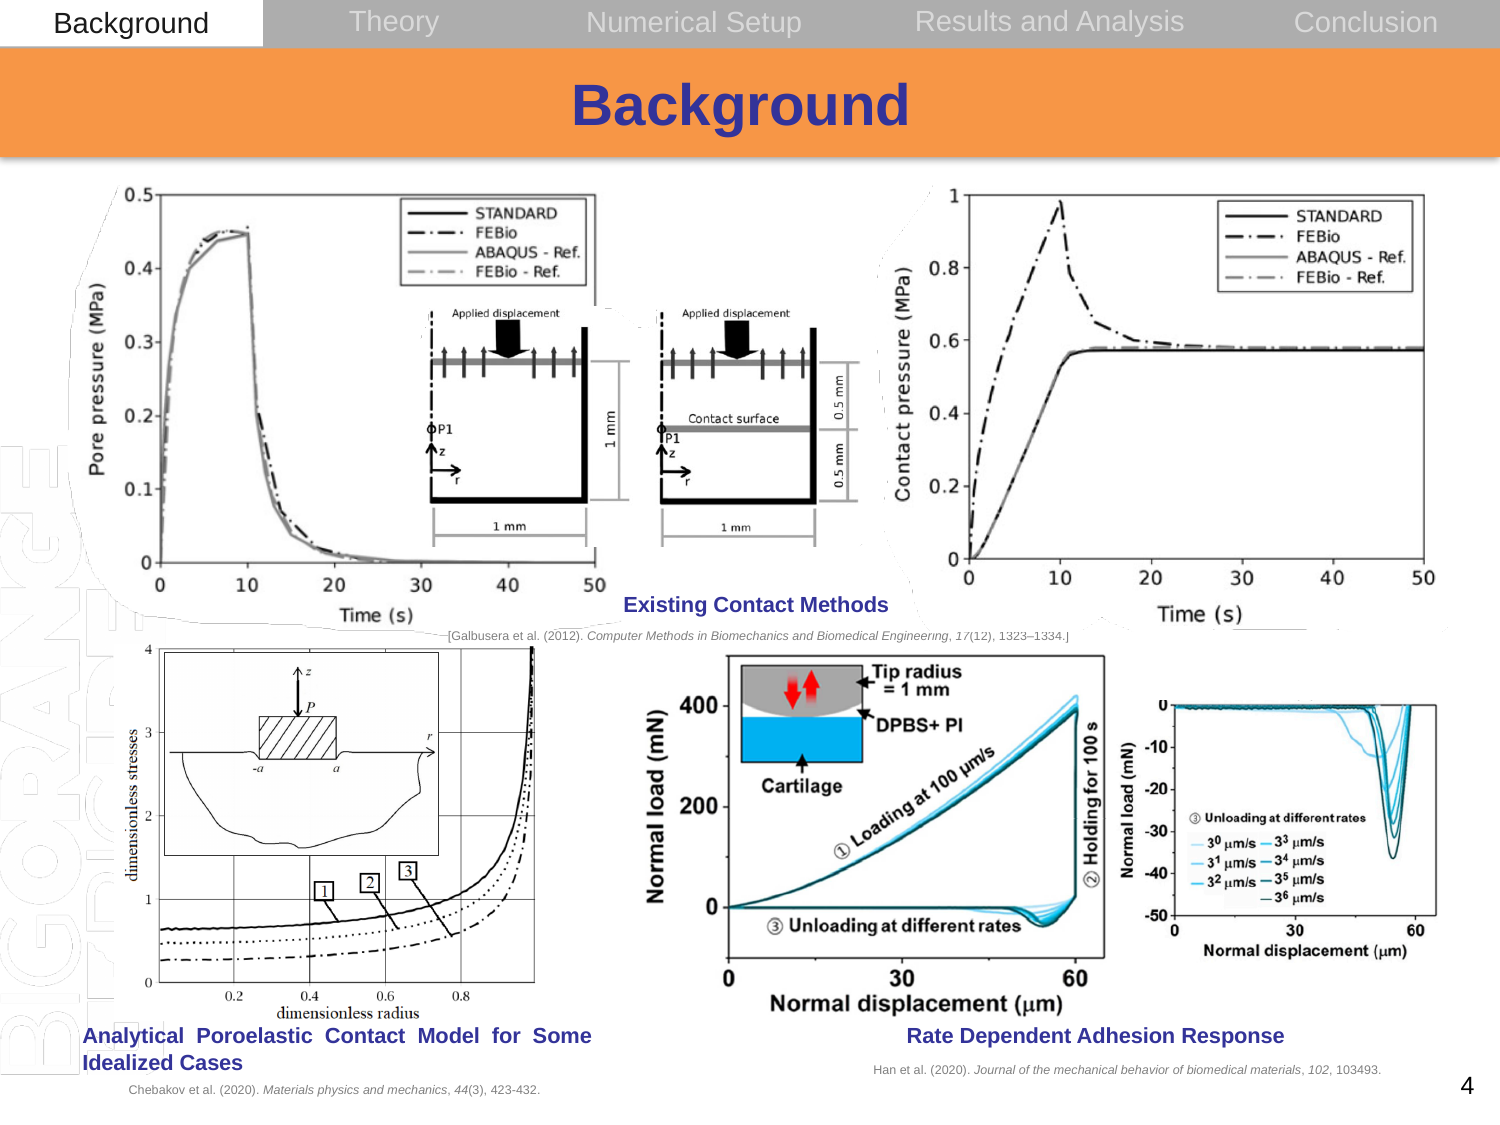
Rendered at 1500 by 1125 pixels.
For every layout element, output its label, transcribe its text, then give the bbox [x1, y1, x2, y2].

text_box Background [0, 50, 1500, 155]
picture [875, 181, 1449, 632]
text_box Chebakov et al. (2020). Materials physics and mechanics, 44(3), 423-432. [114, 1083, 575, 1105]
slide_number 4 [1408, 1057, 1490, 1112]
text_box Rate Dependent Adhesion Response [891, 1014, 1323, 1056]
text_box Conclusion [1237, 0, 1496, 46]
text_box Theory [263, 0, 525, 46]
text_box [Galbusera et al. (2012). Computer Methods in Biomechanics and Biomedical Engineering, 17(12), 1323–1334.] [548, 625, 1100, 651]
text_box Results and Analysis [863, 0, 1237, 46]
picture [67, 185, 863, 637]
text_box Analytical Poroelastic Contact Model for Some Idealized Cases [67, 1014, 608, 1083]
picture [644, 649, 1439, 1026]
text_box Han et al. (2020). Journal of the mechanical behavior of biomedical materials, 102, 103493. [858, 1054, 1412, 1085]
picture [113, 644, 545, 1021]
text_box Existing Contact Methods [626, 583, 870, 625]
text_box Background [0, 0, 263, 47]
text_box Numerical Setup [525, 0, 863, 46]
